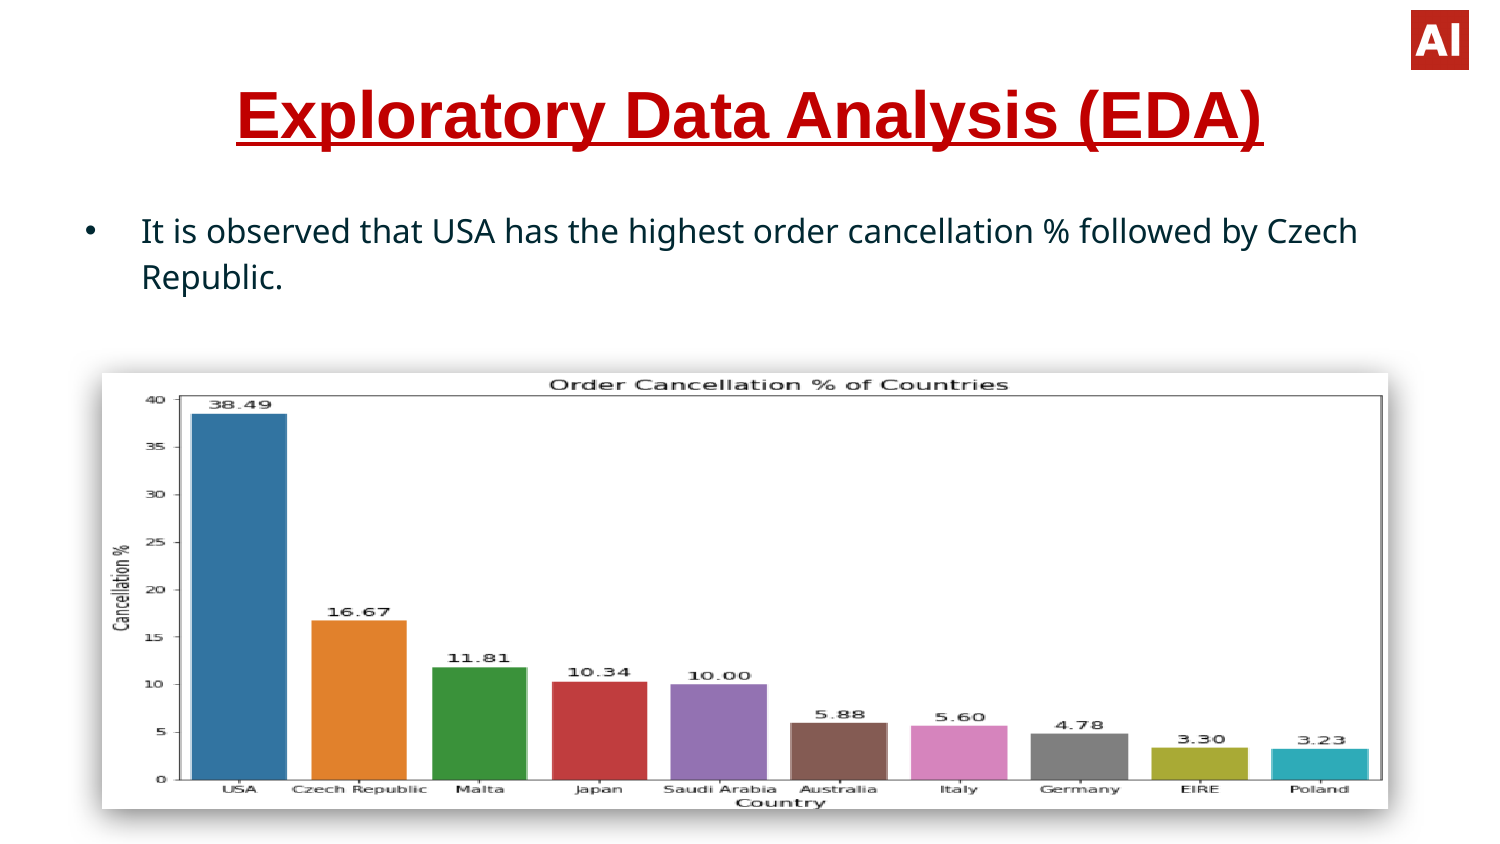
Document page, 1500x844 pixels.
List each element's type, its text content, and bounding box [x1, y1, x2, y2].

picture [101, 373, 1389, 809]
list It is observed that USA has the highest order cancellation % followed by Czech Republic. [51, 189, 1449, 819]
title Exploratory Data Analysis (EDA) [51, 72, 1449, 167]
picture [1411, 10, 1469, 70]
